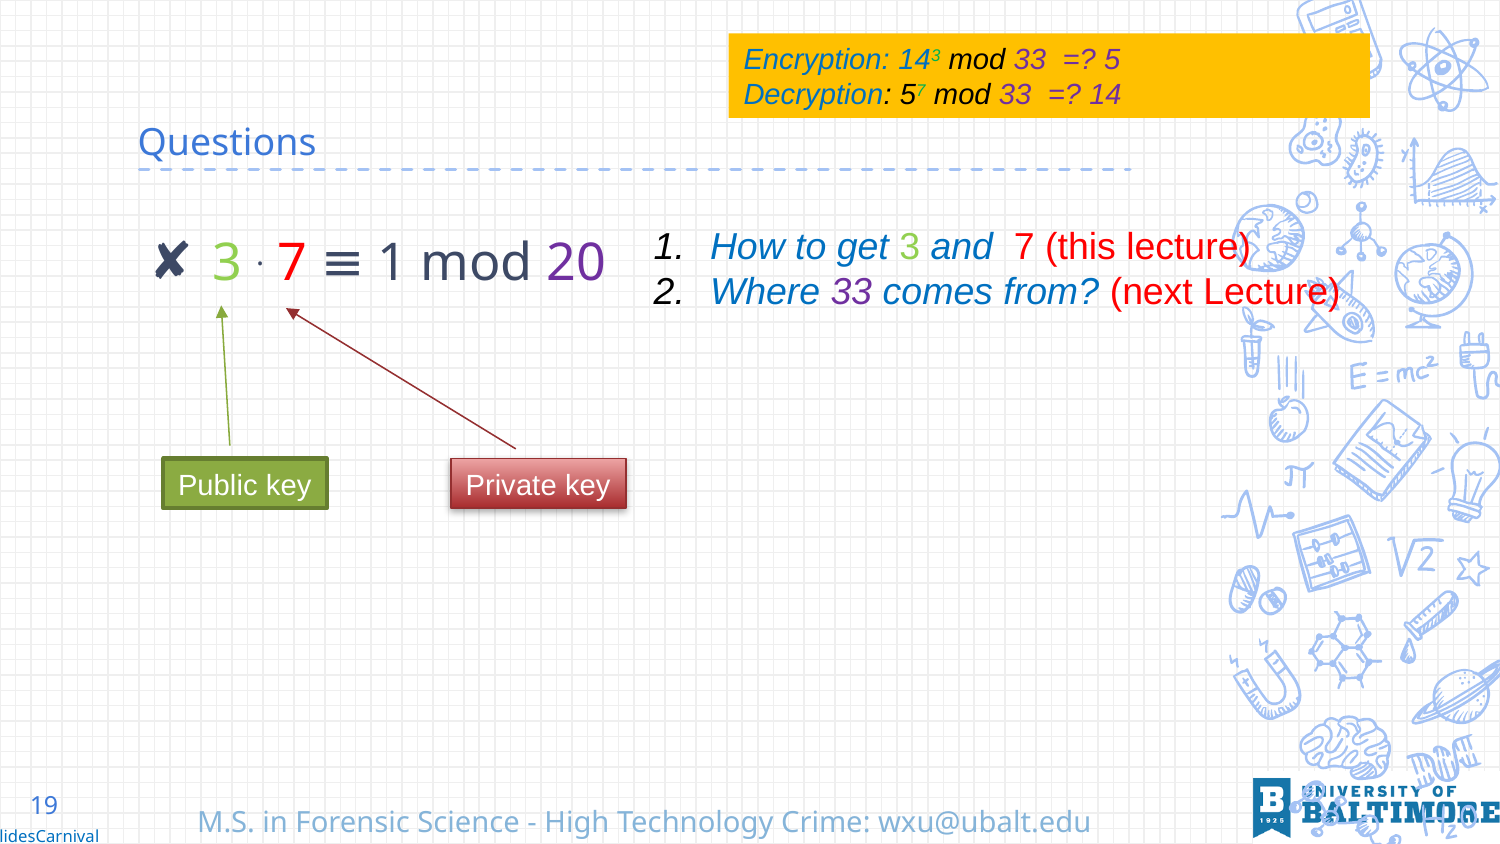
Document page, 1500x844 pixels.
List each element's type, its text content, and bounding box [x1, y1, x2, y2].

picture [1365, 817, 1376, 833]
list 3 . 7 ≡ 1 mod 20 [122, 213, 1130, 328]
title Questions [122, 36, 1130, 178]
slide_number 19 [14, 774, 105, 840]
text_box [285, 307, 516, 450]
picture [1253, 771, 1500, 844]
picture [1327, 813, 1336, 822]
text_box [220, 305, 230, 446]
text_box Private key [450, 458, 627, 509]
text_box Encryption: 143 mod 33 =? 5 Decryption: 57 mod 33 =? 14 [728, 33, 1370, 118]
picture [1316, 786, 1321, 797]
text_box How to get 3 and 7 (this lecture) Where 33 comes from? (next Lecture) [638, 214, 1387, 320]
text_box Public key [161, 456, 329, 510]
